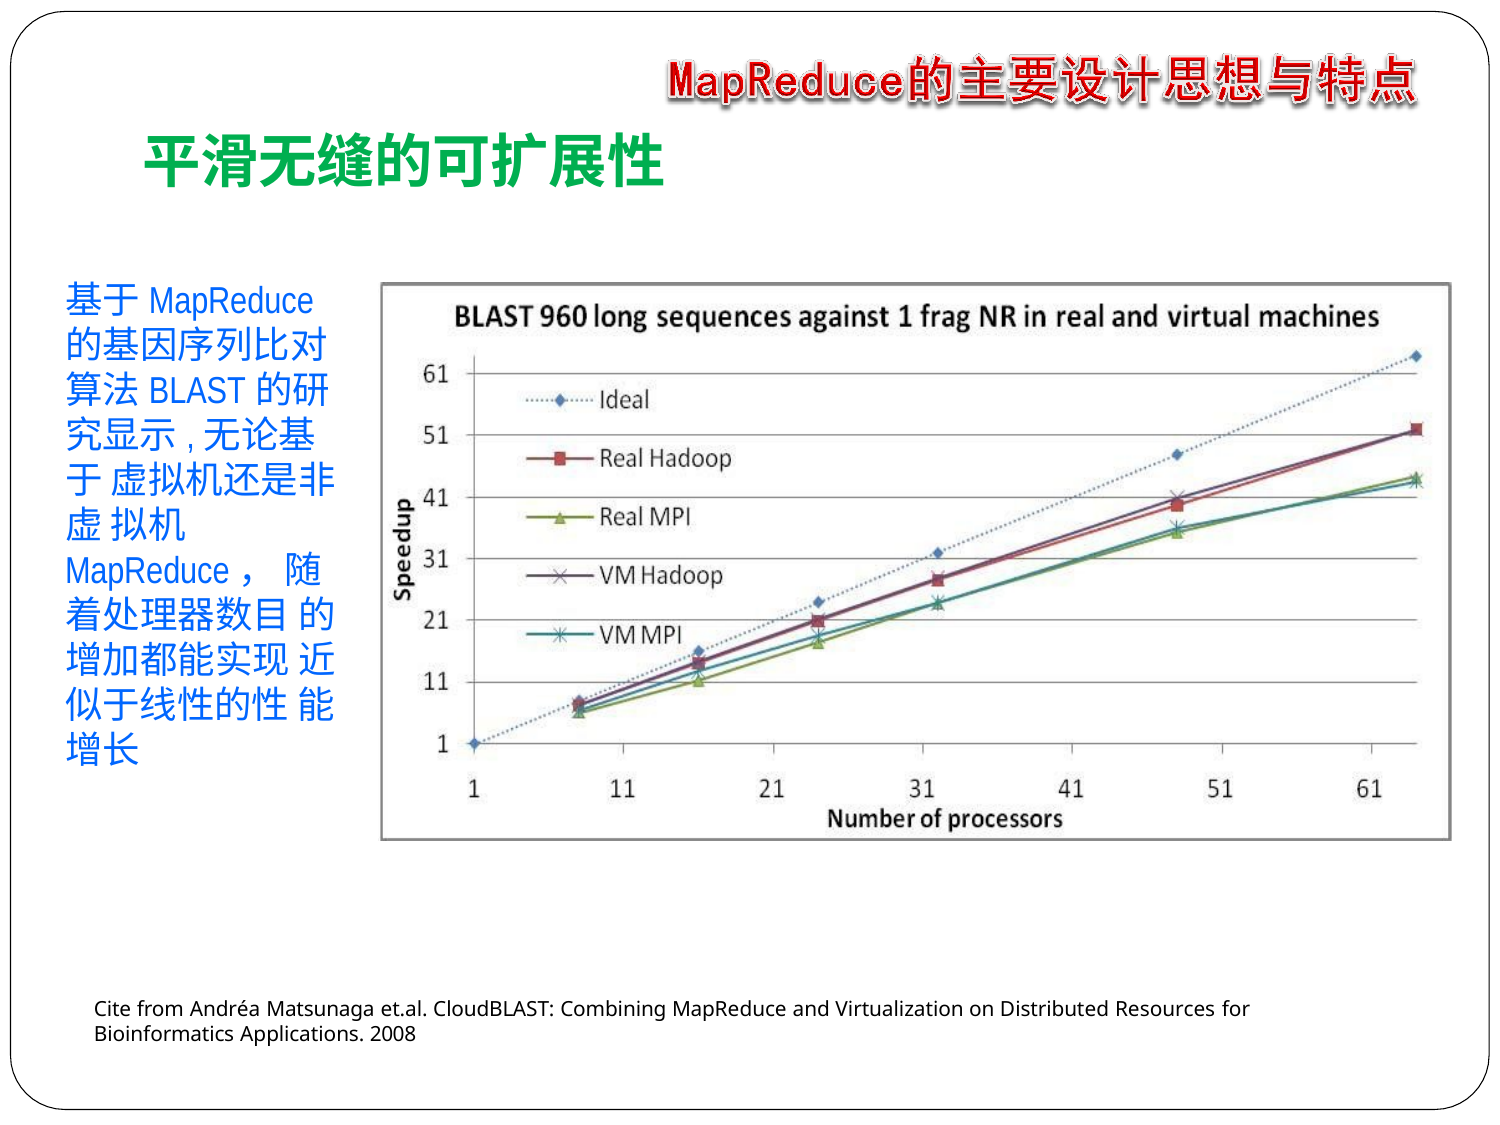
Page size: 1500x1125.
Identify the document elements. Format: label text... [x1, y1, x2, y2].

title 平滑无缝的可扩展性 [58, 109, 1442, 314]
text_box 基于MapReduce 的基因序列比对 算法BLAST的研 究显示,无论基于 虚拟机还是非虚 拟机MapReduce， 随着处理器数目 的增加都能实现 近似于线性的性 能增长 [62, 276, 345, 772]
text_box Cite from Andréa Matsunaga et.al. CloudBLAST: Combining MapReduce and Virtualization on Distributed Resources for Bioinformatics Applications. 2008 [91, 996, 1346, 1047]
text_box [631, 26, 1481, 146]
text_box [378, 282, 1452, 841]
